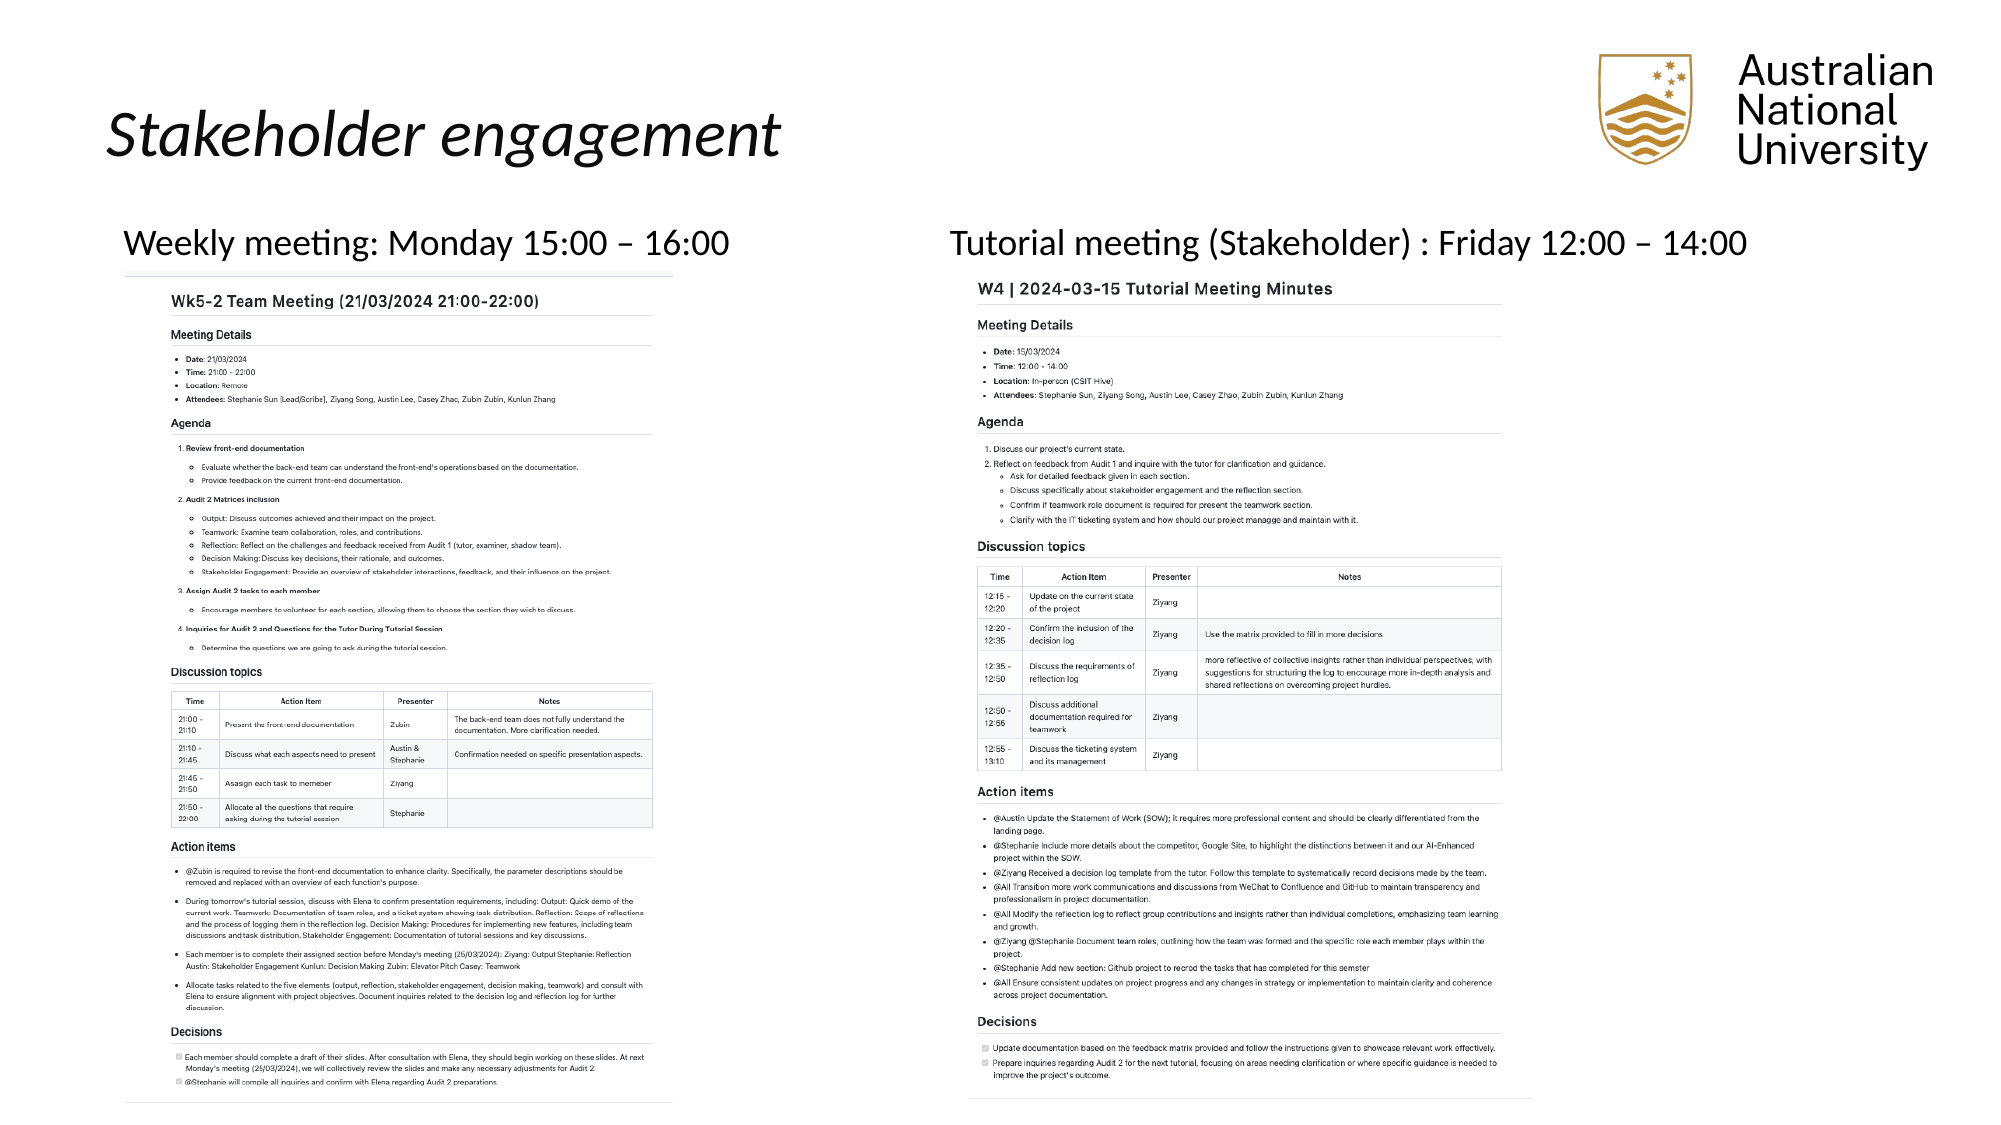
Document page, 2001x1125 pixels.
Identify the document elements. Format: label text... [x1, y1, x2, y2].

text_box Weekly meeting: Monday 15:00 – 16:00 [108, 210, 828, 271]
text_box Stakeholder engagement [92, 82, 1093, 178]
picture [969, 270, 1532, 1102]
picture [125, 271, 673, 1104]
picture [1598, 53, 1932, 171]
text_box Tutorial meeting (Stakeholder) : Friday 12:00 – 14:00 [935, 211, 1936, 271]
